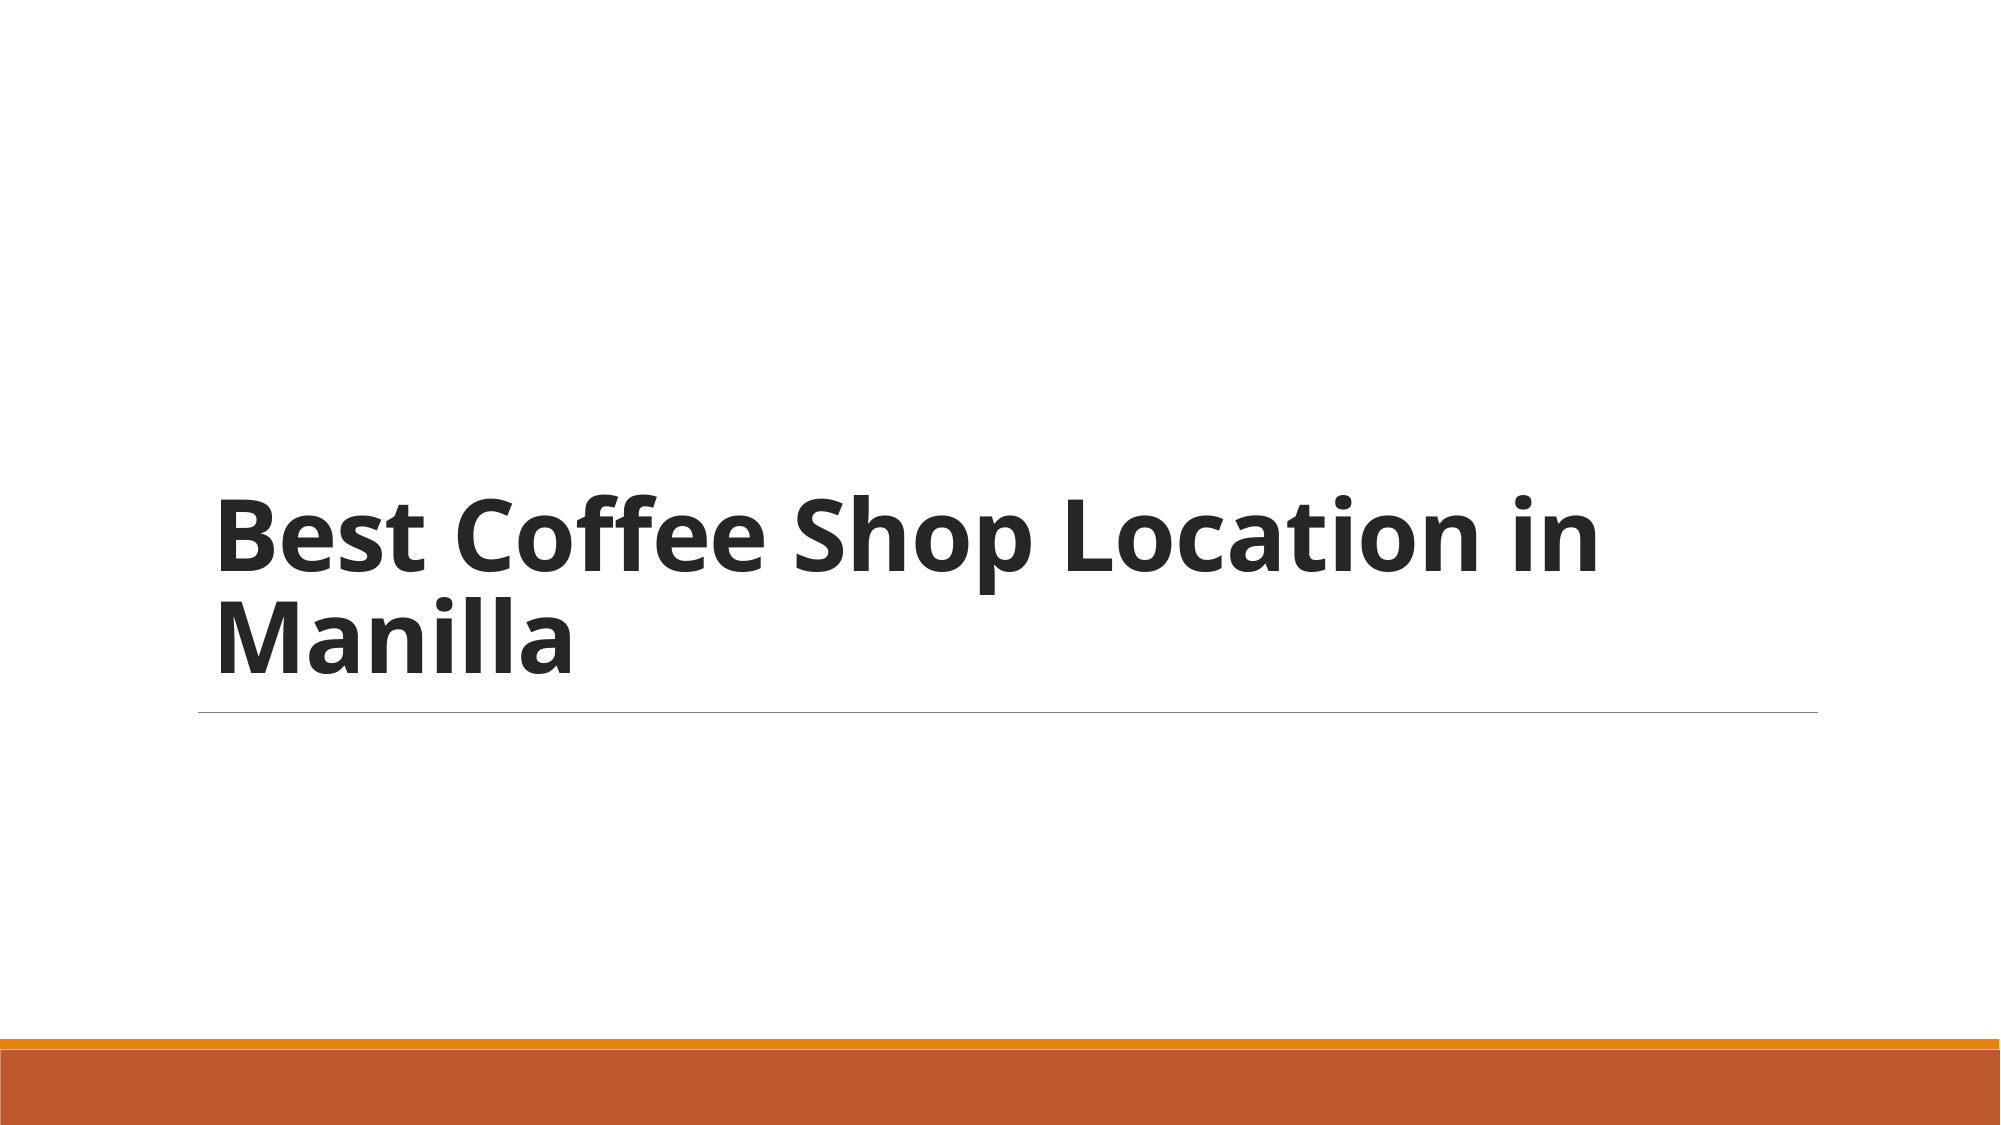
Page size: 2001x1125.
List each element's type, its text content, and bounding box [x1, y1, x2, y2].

title Best Coffee Shop Location in Manilla [197, 315, 1848, 702]
